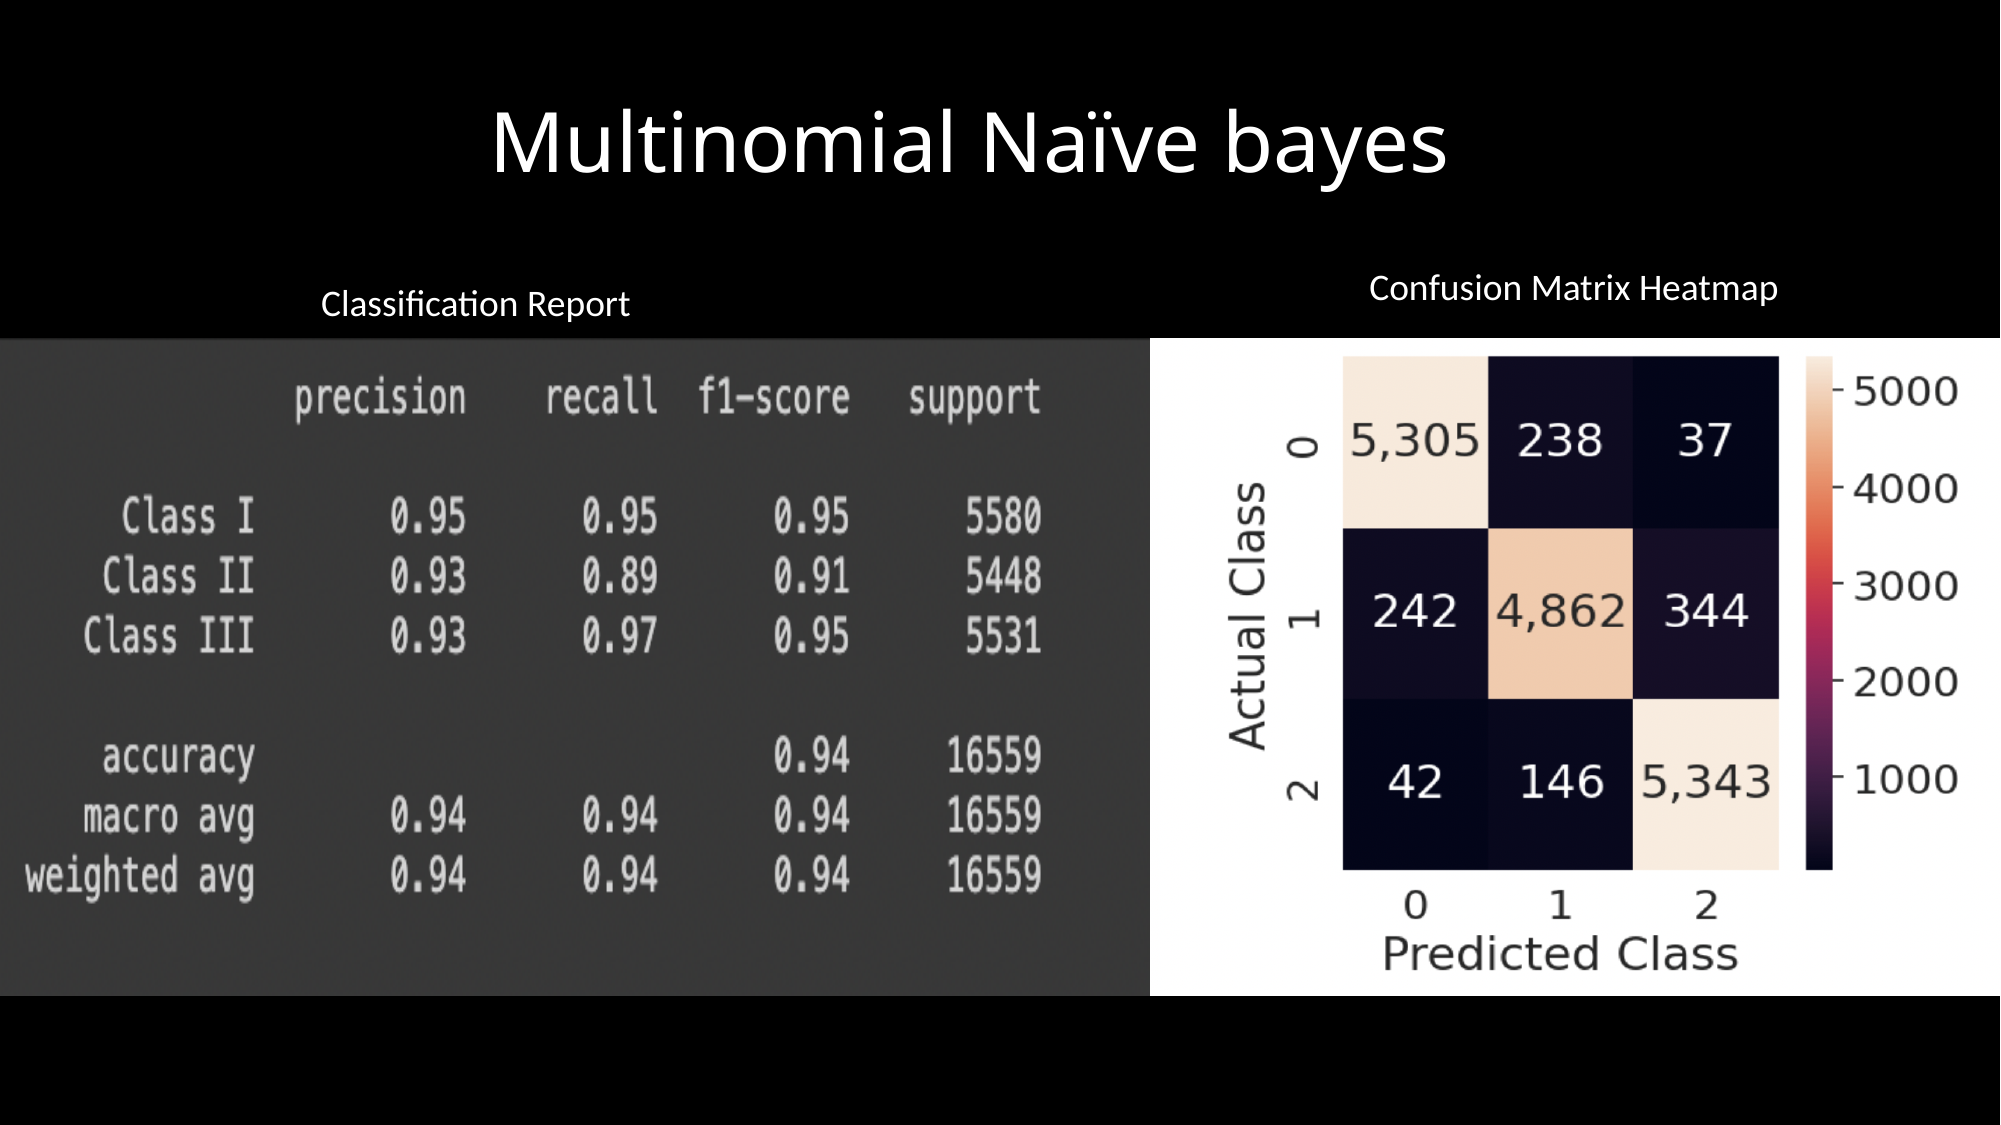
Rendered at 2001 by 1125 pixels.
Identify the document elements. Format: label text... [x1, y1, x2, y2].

picture [0, 338, 2000, 996]
text_box Confusion Matrix Heatmap [1354, 255, 1795, 316]
text_box Classification Report [306, 271, 646, 332]
title Multinomial Naïve bayes [388, 71, 1552, 220]
